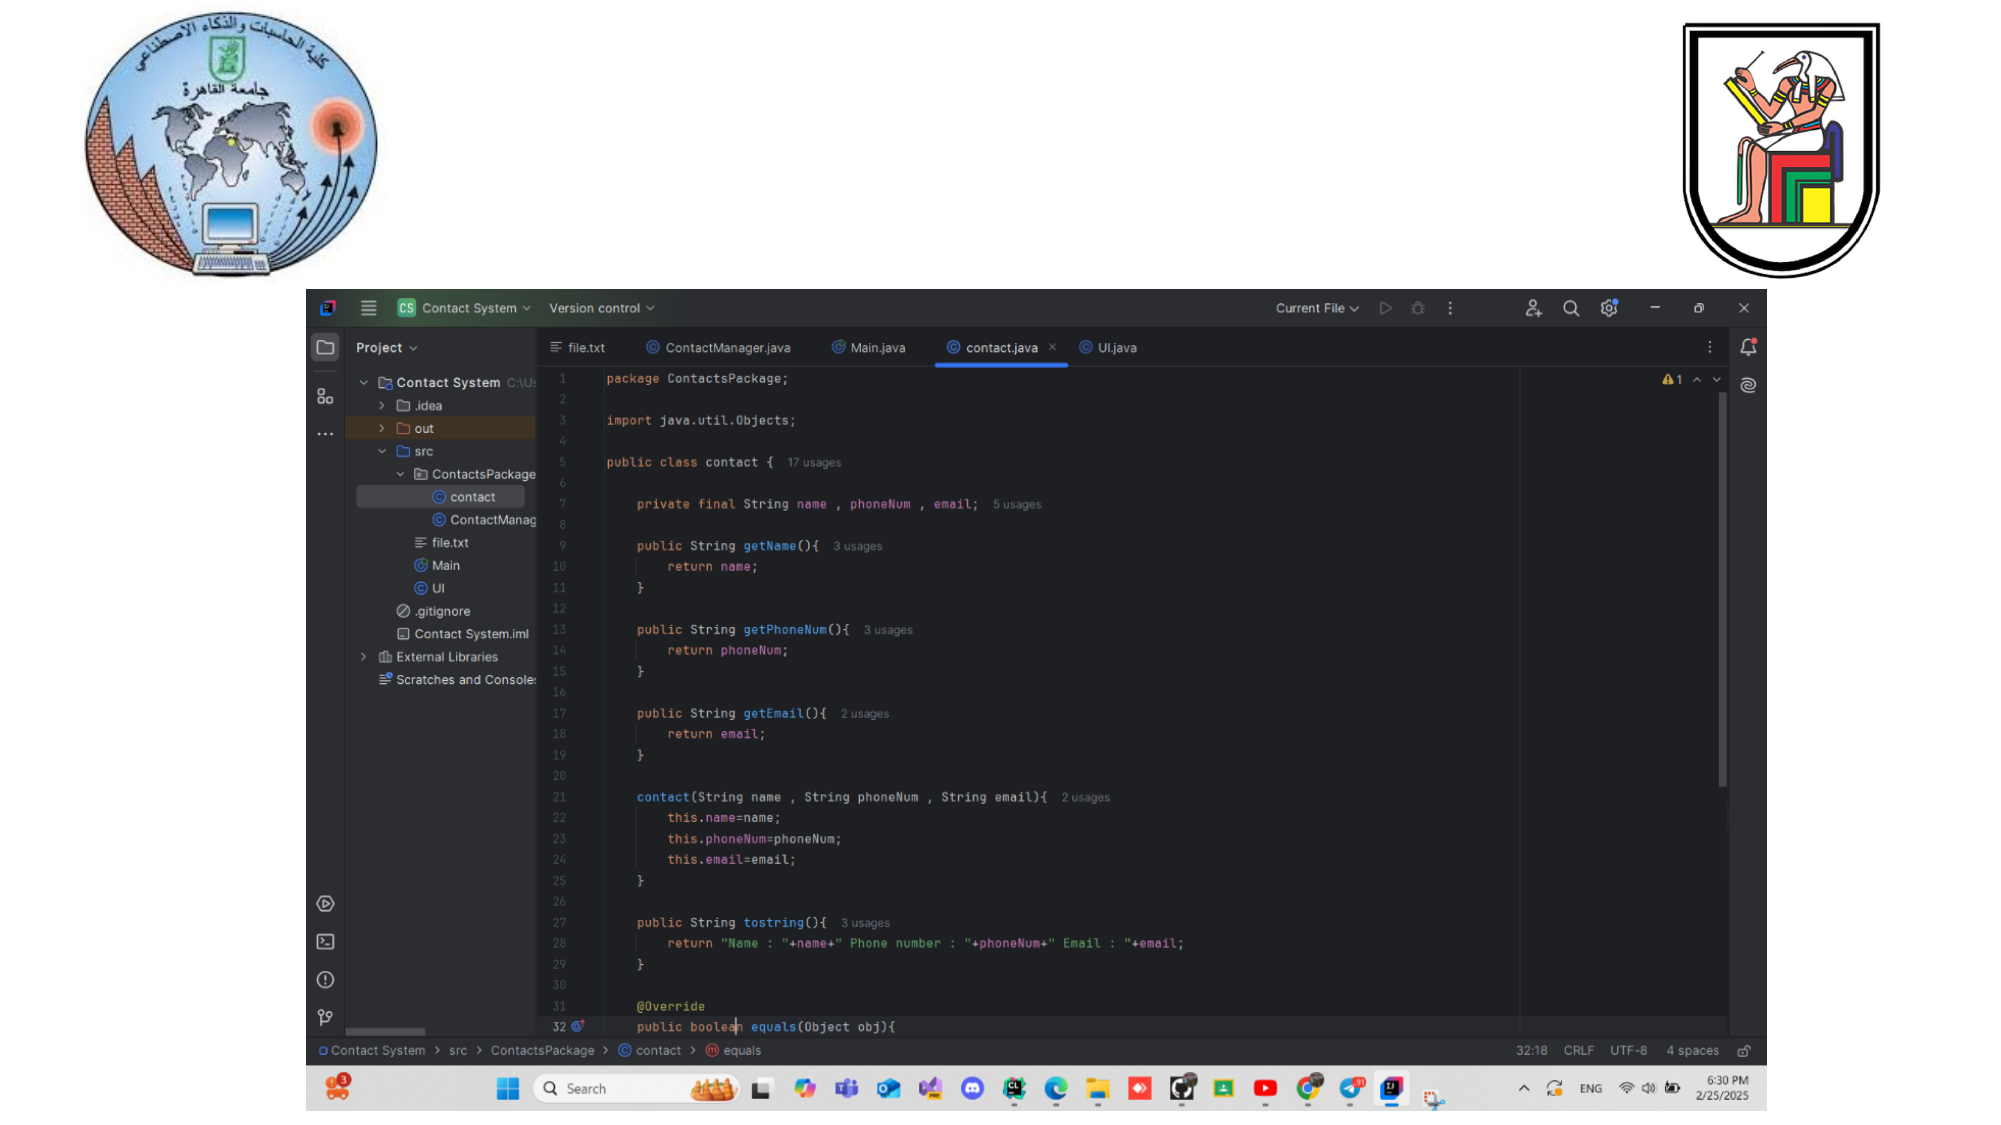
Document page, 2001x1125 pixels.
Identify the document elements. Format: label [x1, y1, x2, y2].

picture [79, 5, 388, 283]
picture [305, 0, 2000, 1112]
